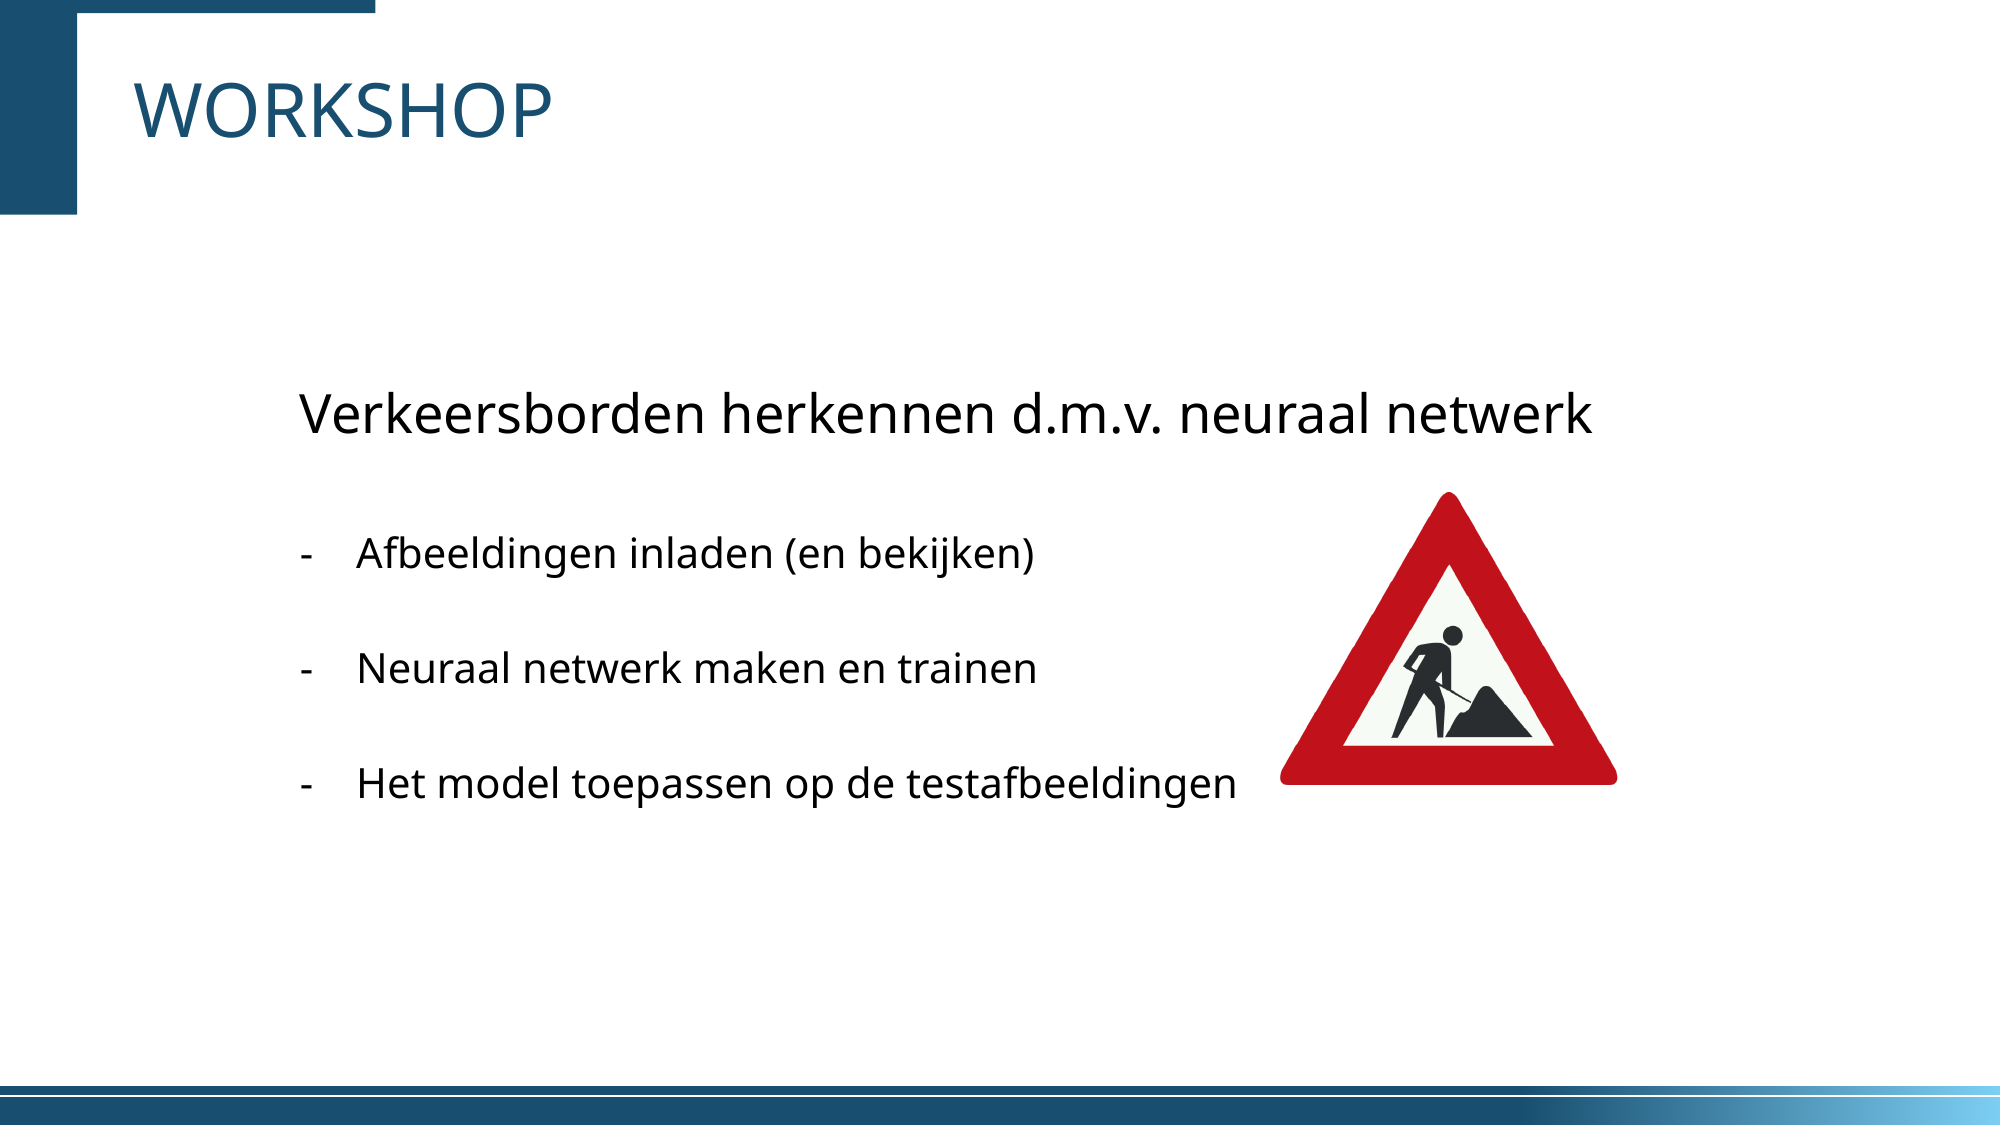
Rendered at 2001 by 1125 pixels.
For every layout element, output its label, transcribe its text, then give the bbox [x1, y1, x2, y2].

title workshop [118, 61, 1844, 165]
text_box Verkeersborden herkennen d.m.v. neuraal netwerk - Afbeeldingen inladen (en bekijken) - Neuraal netwerk maken en trainen - Het model toepassen op de testafbeeldingen [266, 354, 1629, 893]
picture [1278, 492, 1619, 785]
